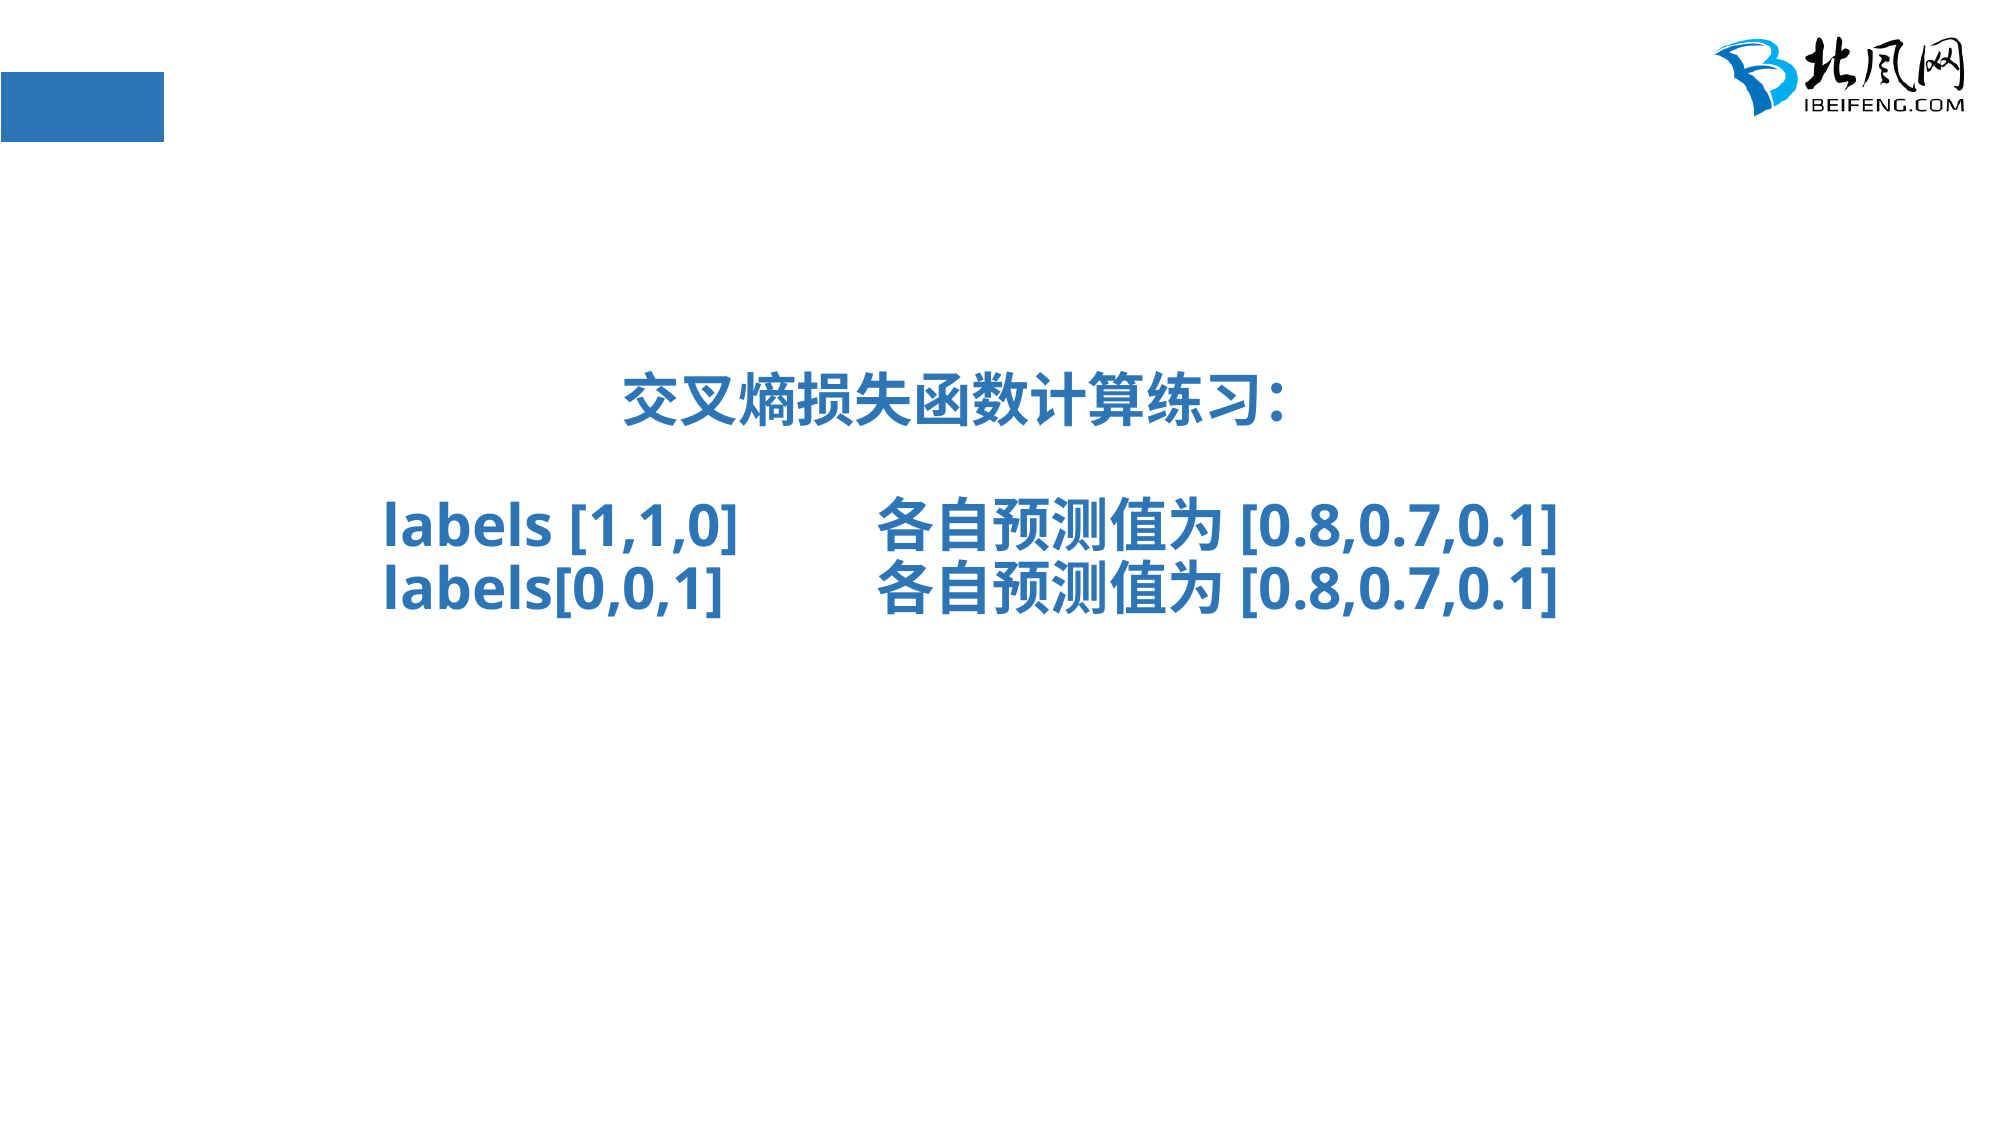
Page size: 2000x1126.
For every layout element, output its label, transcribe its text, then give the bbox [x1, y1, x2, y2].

picture [1704, 27, 1974, 119]
text_box 交叉熵损失函数计算练习： labels [1,1,0] 各自预测值为[0.8,0.7,0.1] labels[0,0,1] 各自预测值为[0.8,0.7,0.1] [297, 315, 1646, 678]
